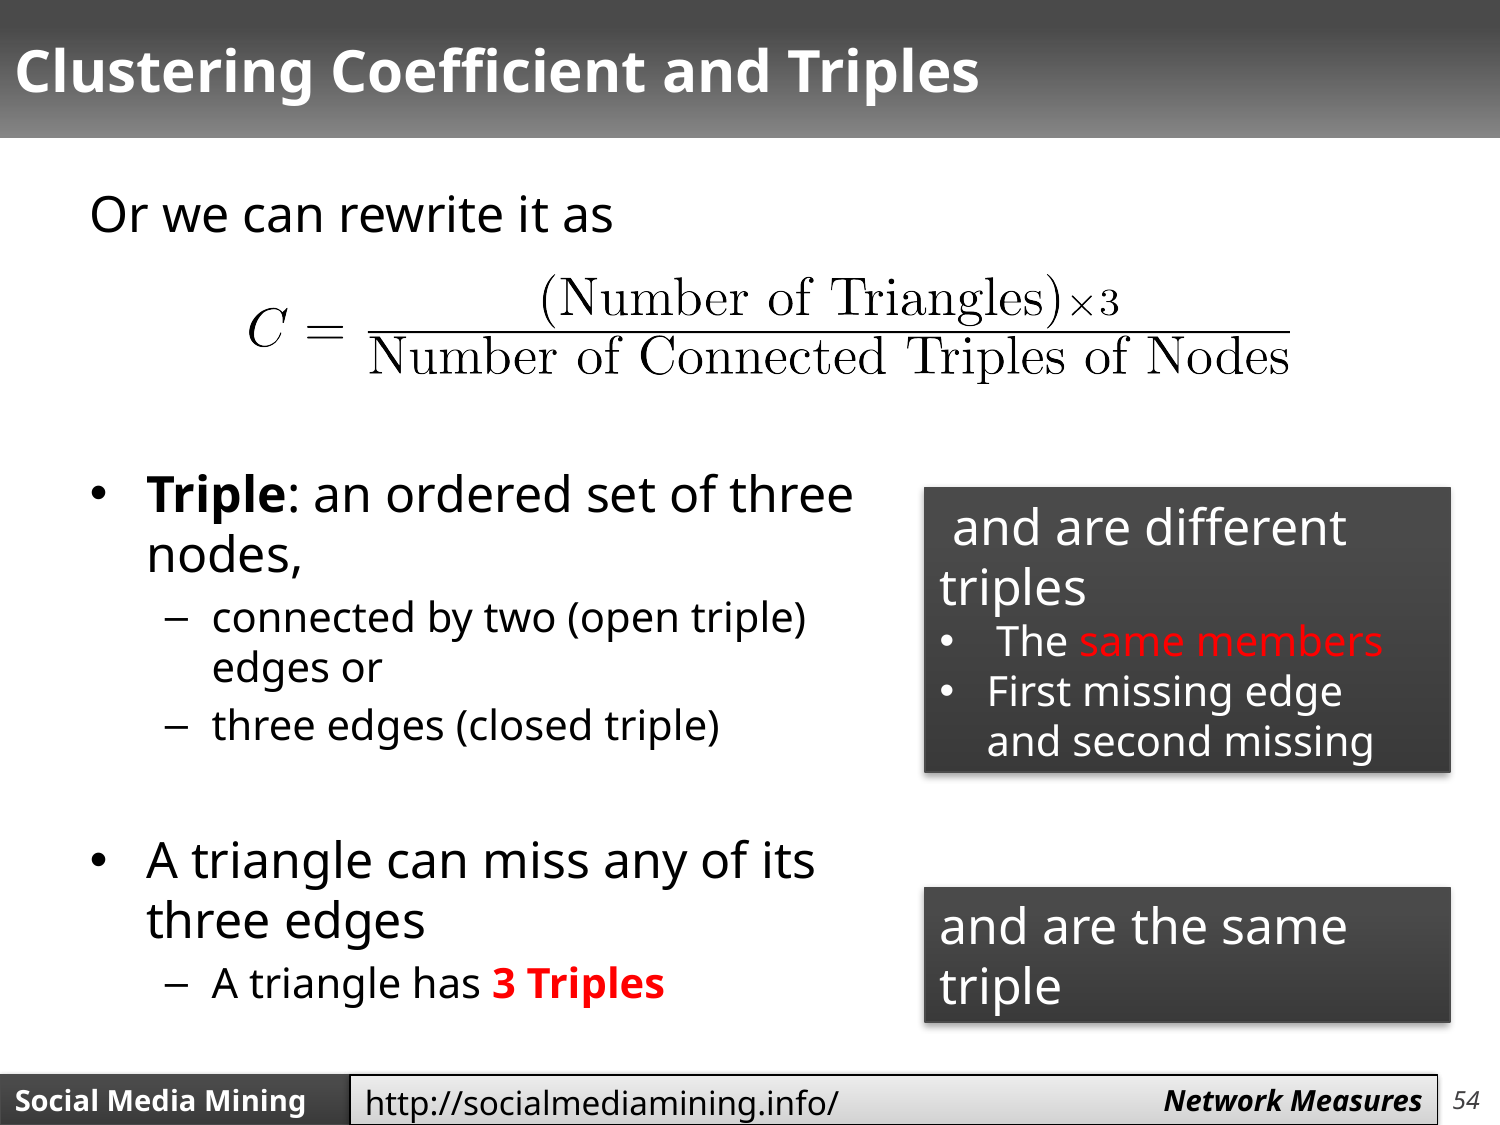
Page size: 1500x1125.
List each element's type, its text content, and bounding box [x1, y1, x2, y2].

list Or we can rewrite it as Triple: an ordered set of three nodes, connected by two (open triple) edges or three edges (closed triple) A triangle can miss any of its three edges A triangle has 3 Triples [75, 174, 875, 1048]
picture [249, 274, 1290, 384]
title Clustering Coefficient and Triples [0, 0, 1500, 138]
